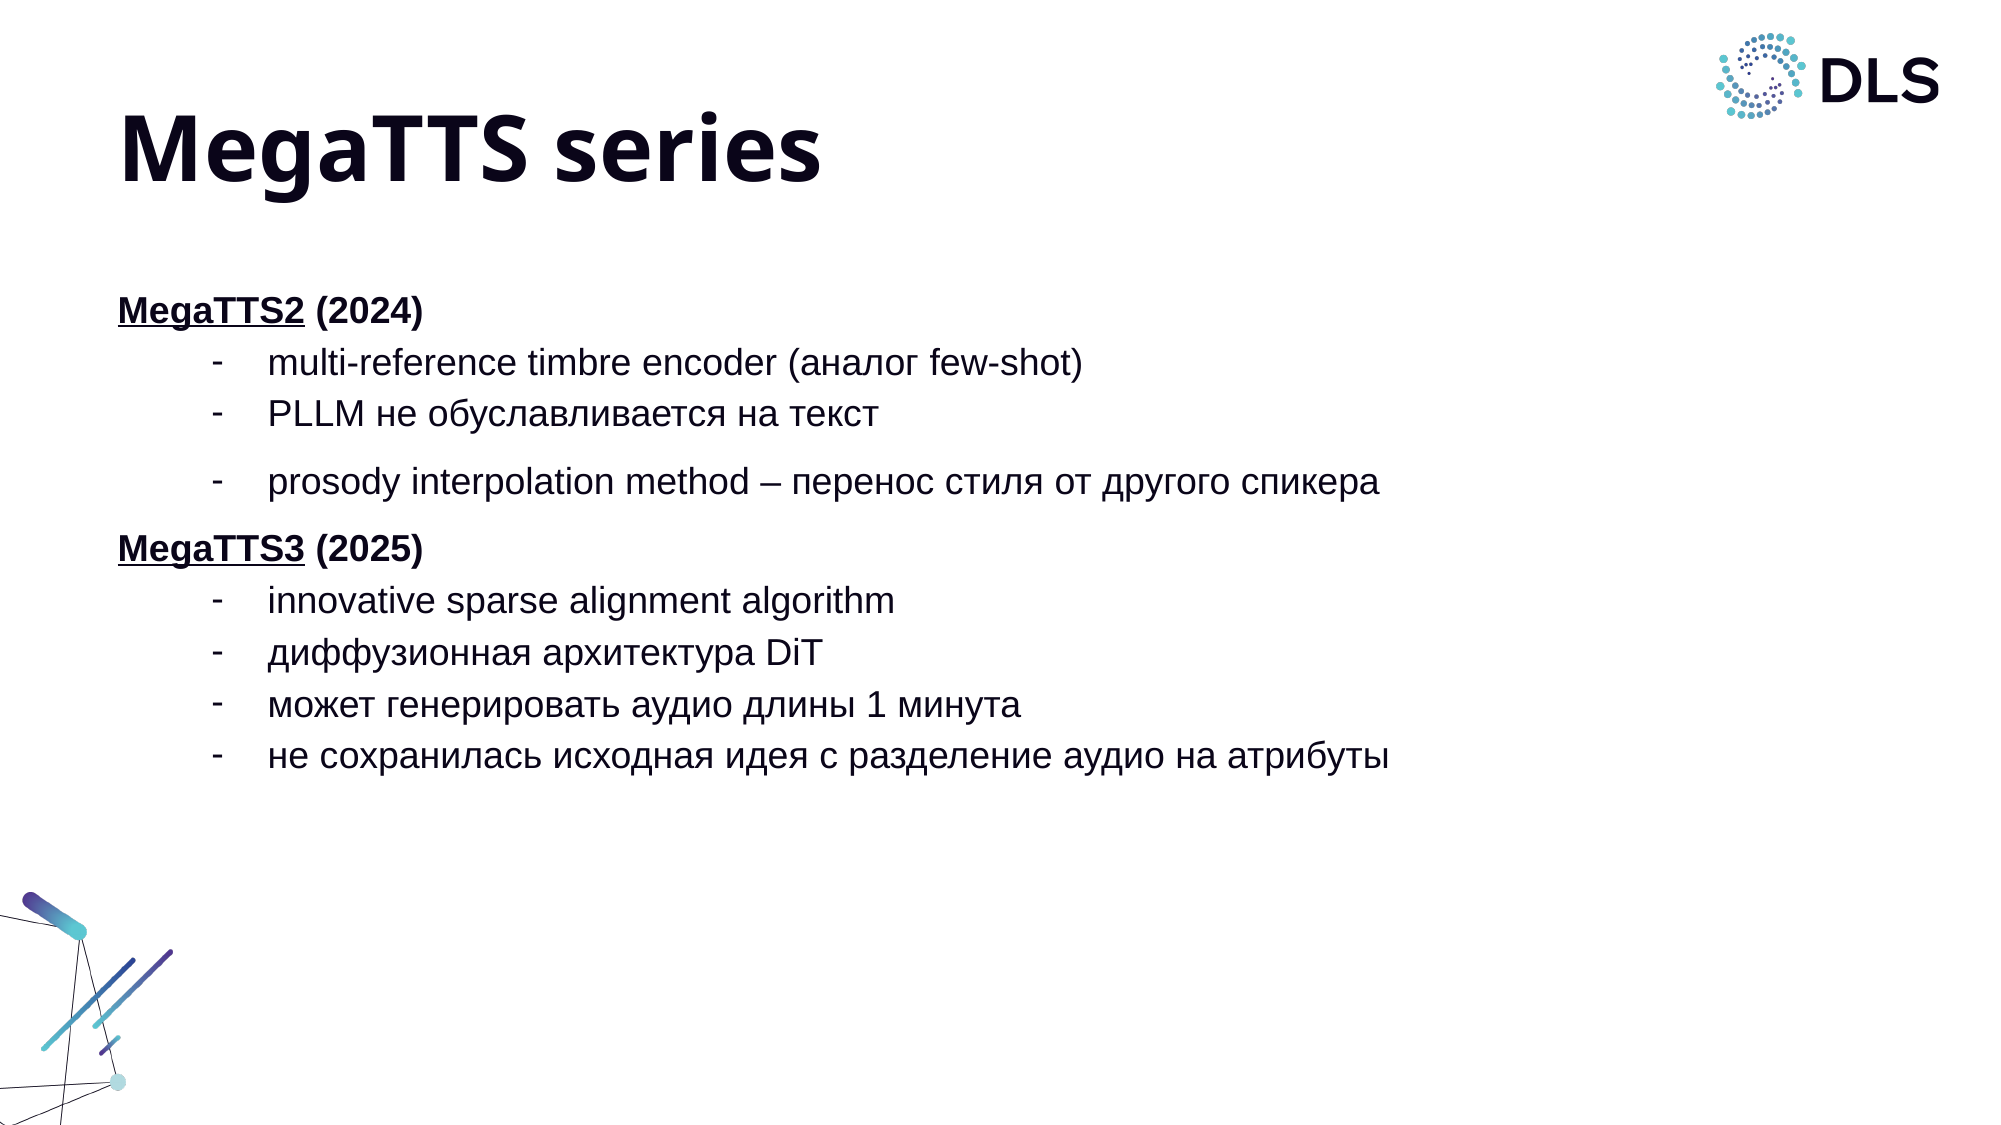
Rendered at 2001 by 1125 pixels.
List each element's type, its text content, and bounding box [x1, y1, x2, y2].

picture [0, 892, 173, 1125]
picture [1716, 33, 1939, 119]
title MegaTTS series [102, 42, 1787, 261]
list MegaTTS2 (2024) multi-reference timbre encoder (аналог few-shot) PLLM не обуславливается на текст prosody interpolation method – перенос стиля от другого спикера MegaTTS3 (2025) innovative sparse alignment algorithm диффузионная архитектура DiT может генерировать аудио длины 1 минута не сохранилась исходная идея с разделение аудио на атрибуты [102, 271, 1886, 960]
